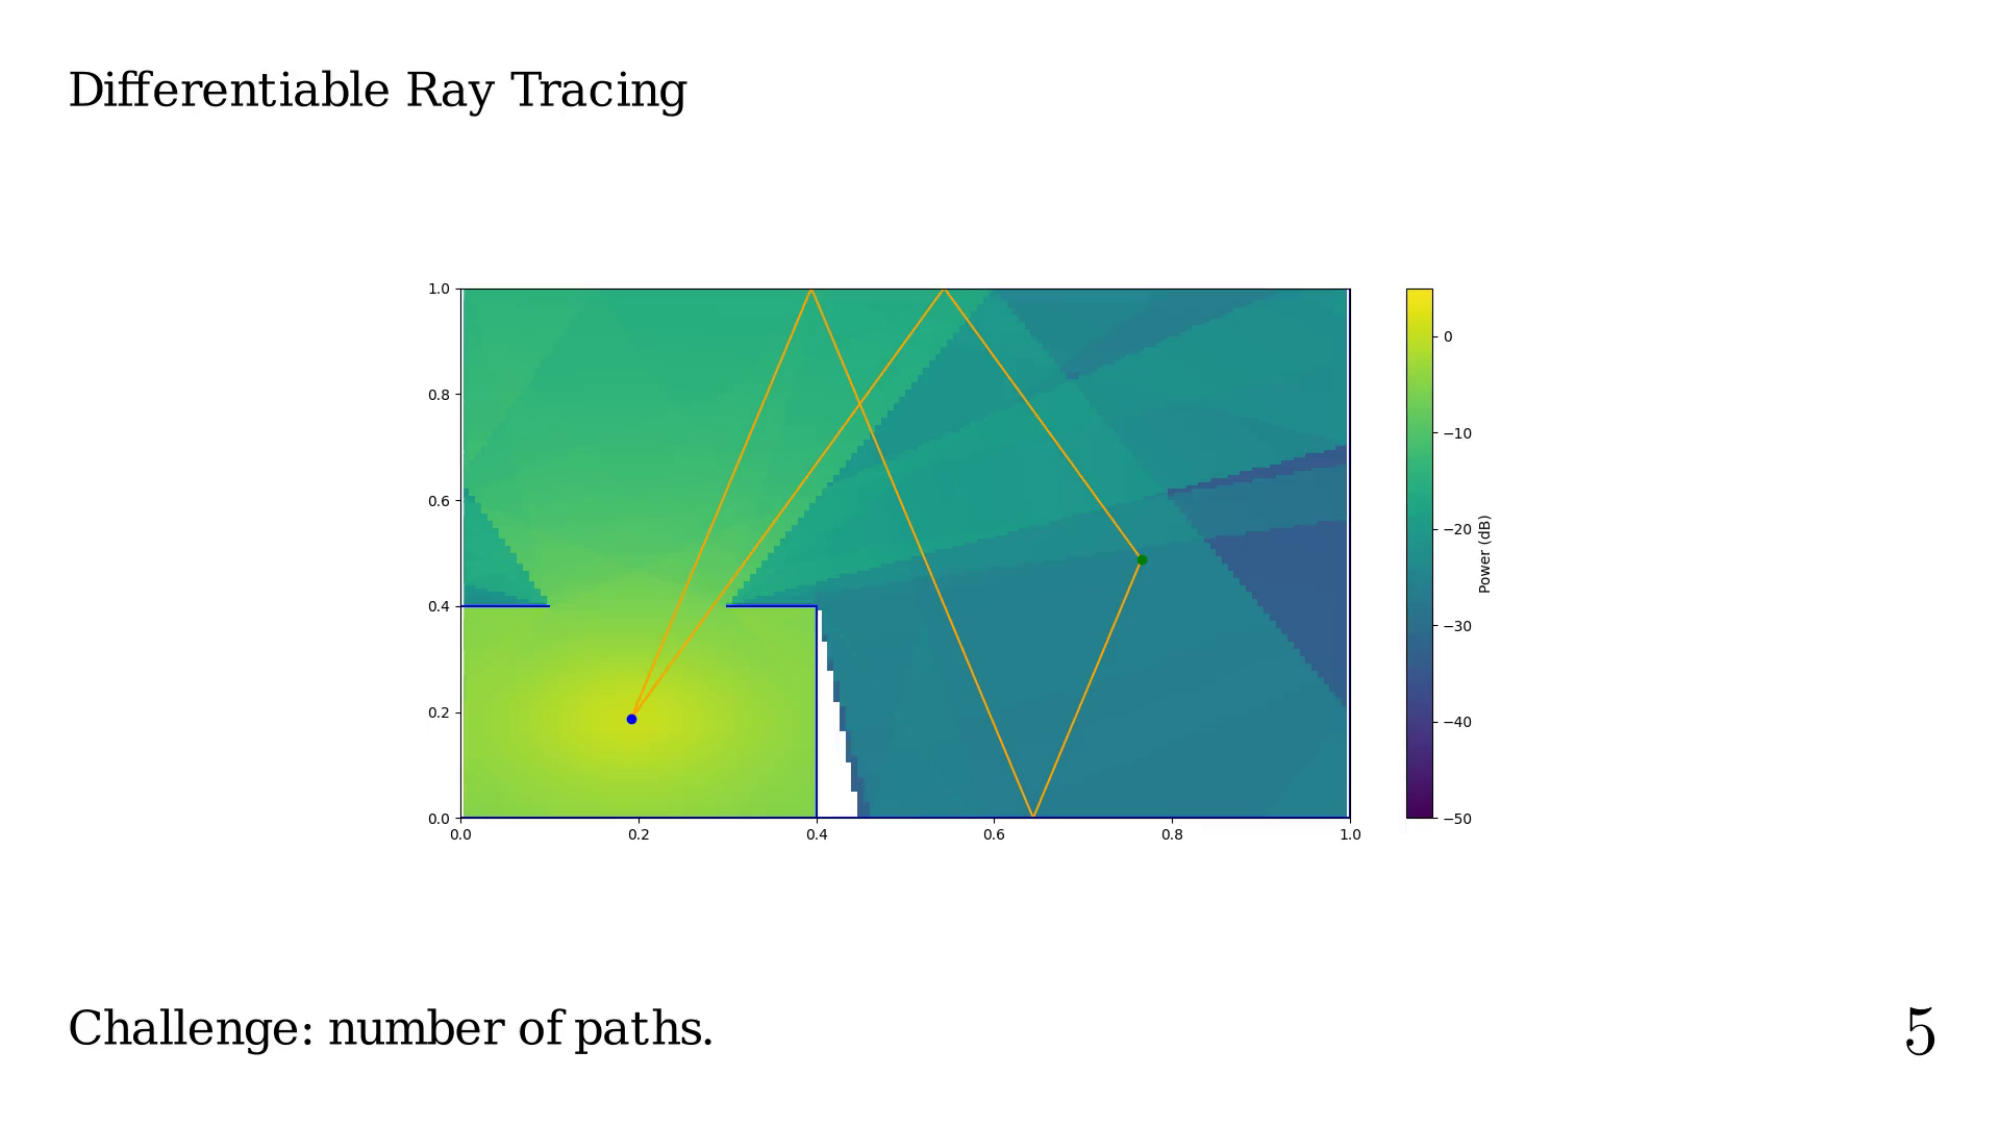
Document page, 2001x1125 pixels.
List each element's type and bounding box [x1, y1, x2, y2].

text_box [0, 0, 2000, 1125]
